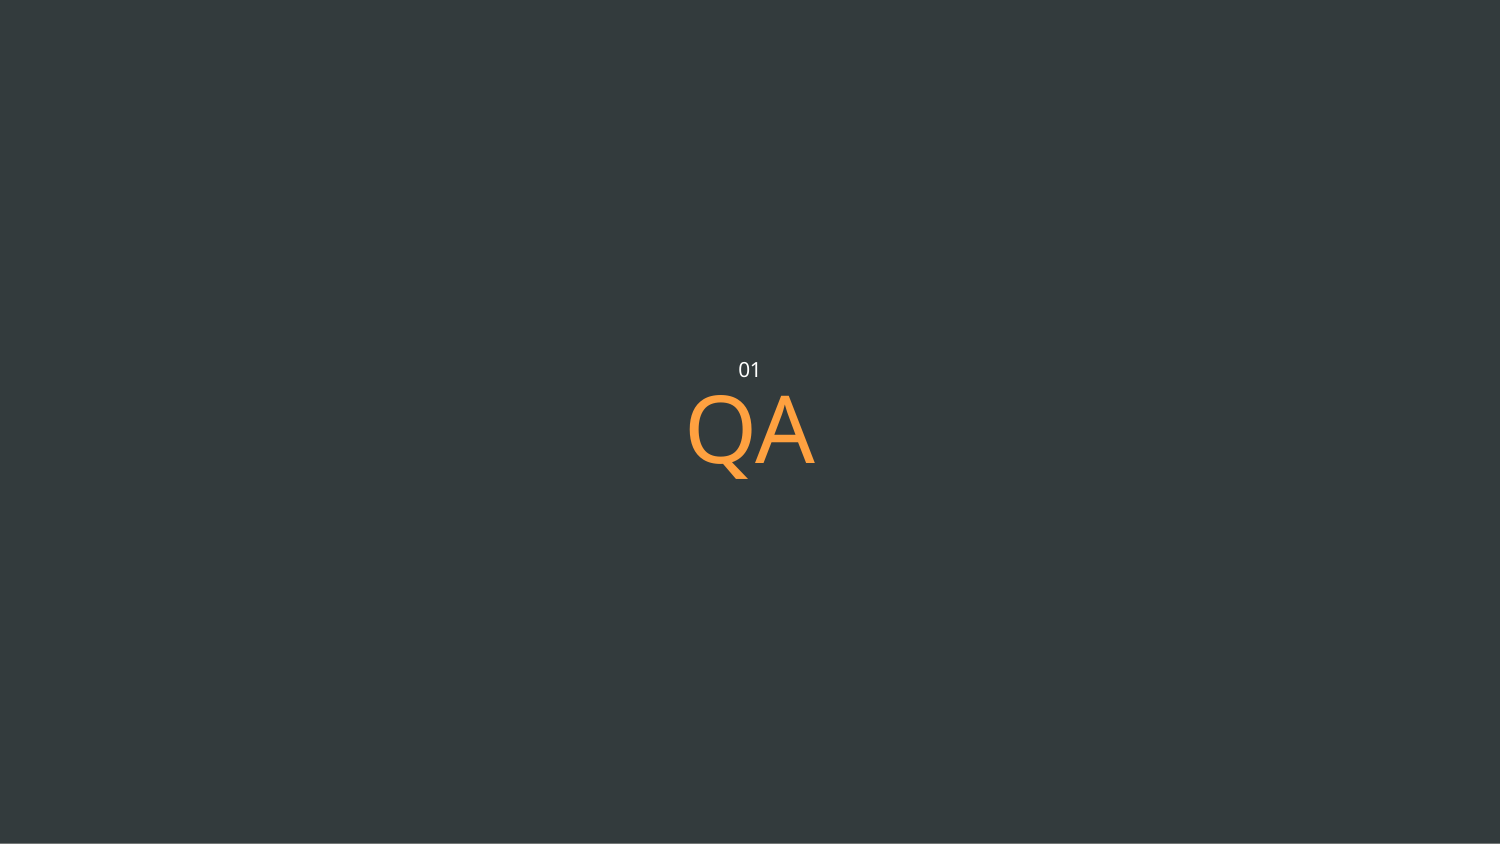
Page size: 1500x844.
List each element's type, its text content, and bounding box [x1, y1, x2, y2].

title 01 QA [59, 0, 1441, 844]
